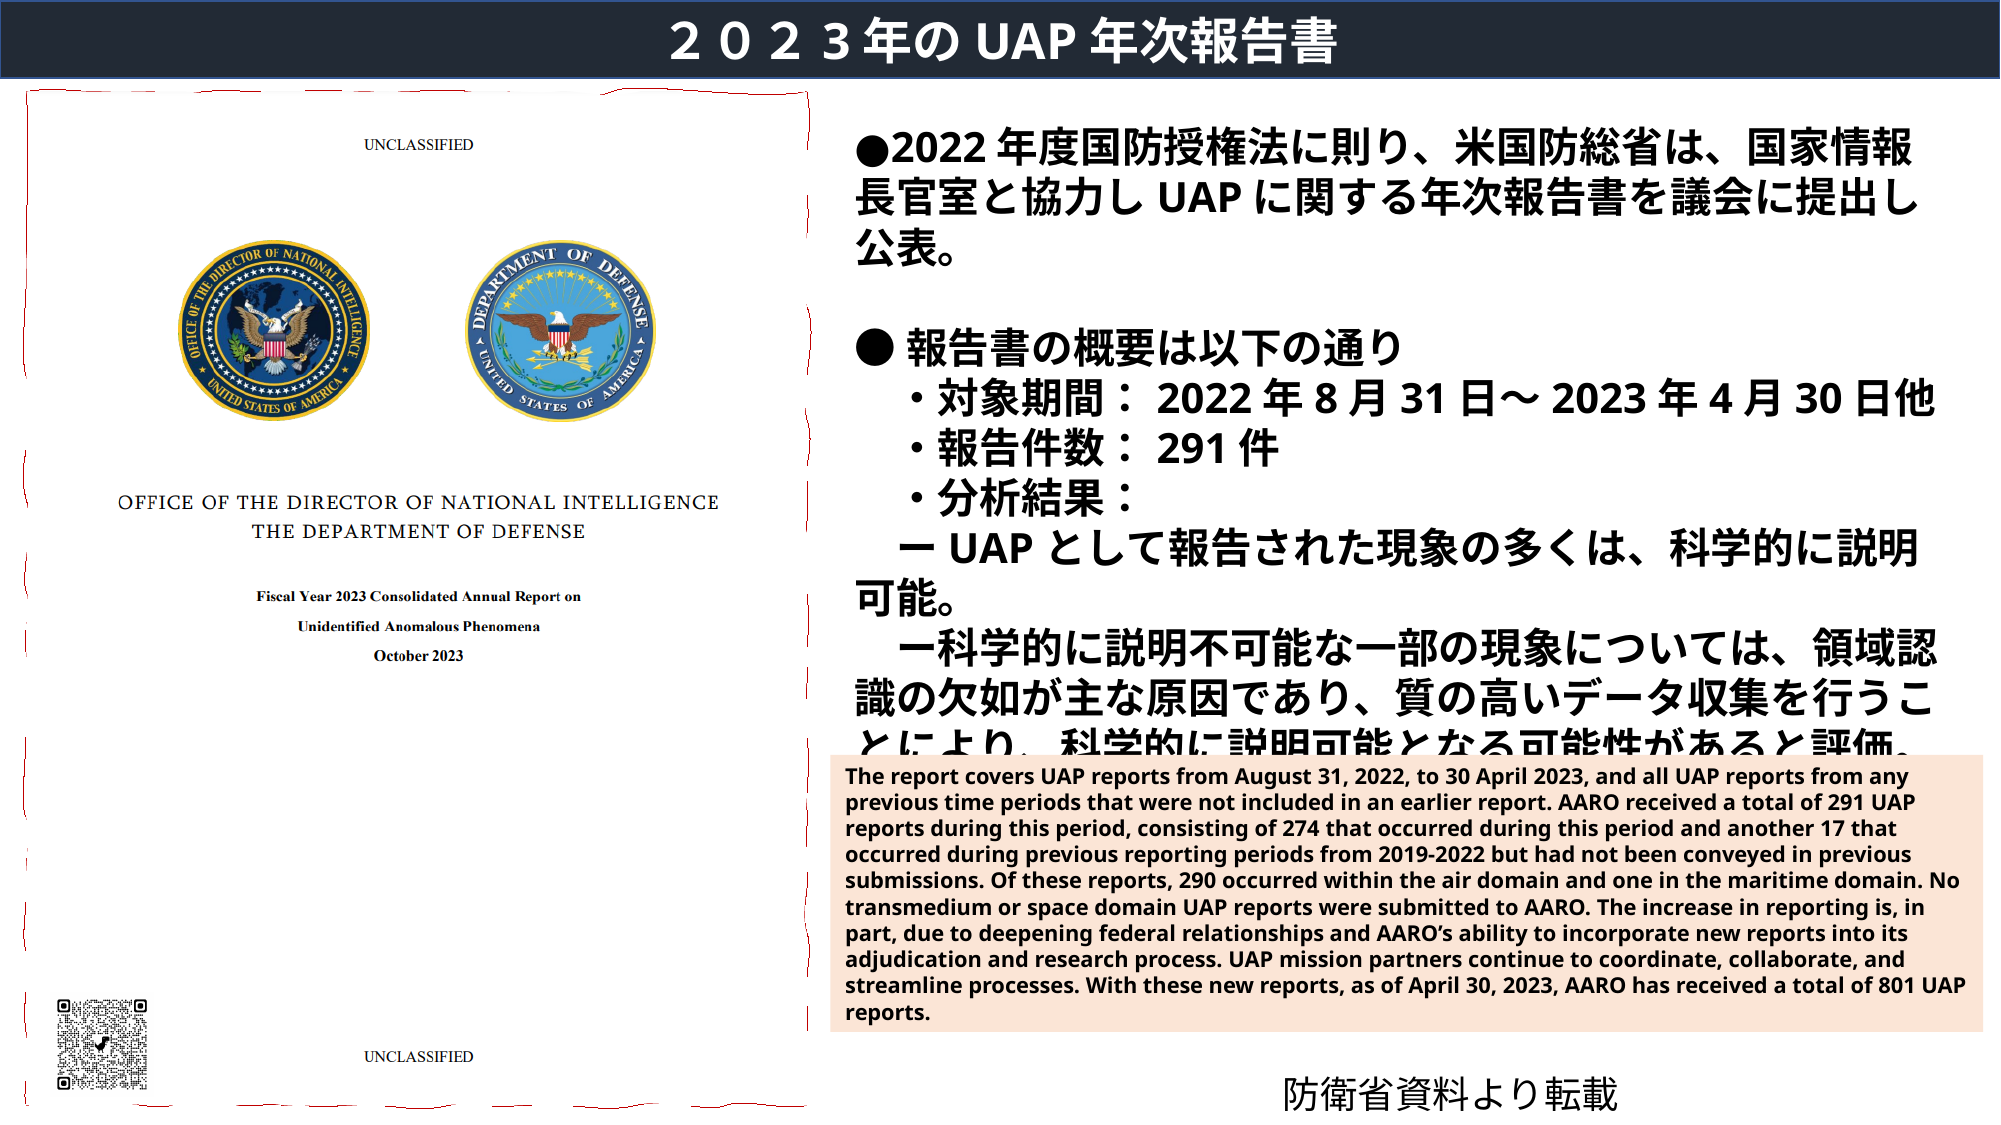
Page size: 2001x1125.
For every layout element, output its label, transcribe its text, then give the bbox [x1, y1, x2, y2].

text_box 防衛省資料より転載 [1217, 1063, 1685, 1124]
picture [26, 91, 807, 1106]
text_box ●2022年度国防授権法に則り、米国防総省は、国家情報長官室と協力しUAPに関する年次報告書を議会に提出し公表。 ●報告書の概要は以下の通り ・対象期間：2022年8月31日～2023年4月30日他 ・報告件数：291件 ・分析結果： ーUAPとして報告された現象の多くは、科学的に説明可能。 ー科学的に説明不可能な一部の現象については、領域認識の欠如が主な原因であり、質の高いデータ収集を行うことにより、科学的に説明可能となる可能性があると評価。 [839, 113, 1962, 754]
text_box ２０２3年のUAP年次報告書 [0, 0, 2000, 79]
text_box The report covers UAP reports from August 31, 2022, to 30 April 2023, and all UAP reports from any previous time periods that were not included in an earlier report. AARO received a total of 291 UAP reports during this period, consisting of 274 that occurred during this period and another 17 that occurred during previous reporting periods from 2019-2022 but had not been conveyed in previous submissions. Of these reports, 290 occurred within the air domain and one in the maritime domain. No transmedium or space domain UAP reports were submitted to AARO. The increase in reporting is, in part, due to deepening federal relationships and AARO’s ability to incorporate new reports into its adjudication and research process. UAP mission partners continue to coordinate, collaborate, and streamline processes. With these new reports, as of April 30, 2023, AARO has received a total of 801 UAP reports. [830, 754, 1984, 1032]
